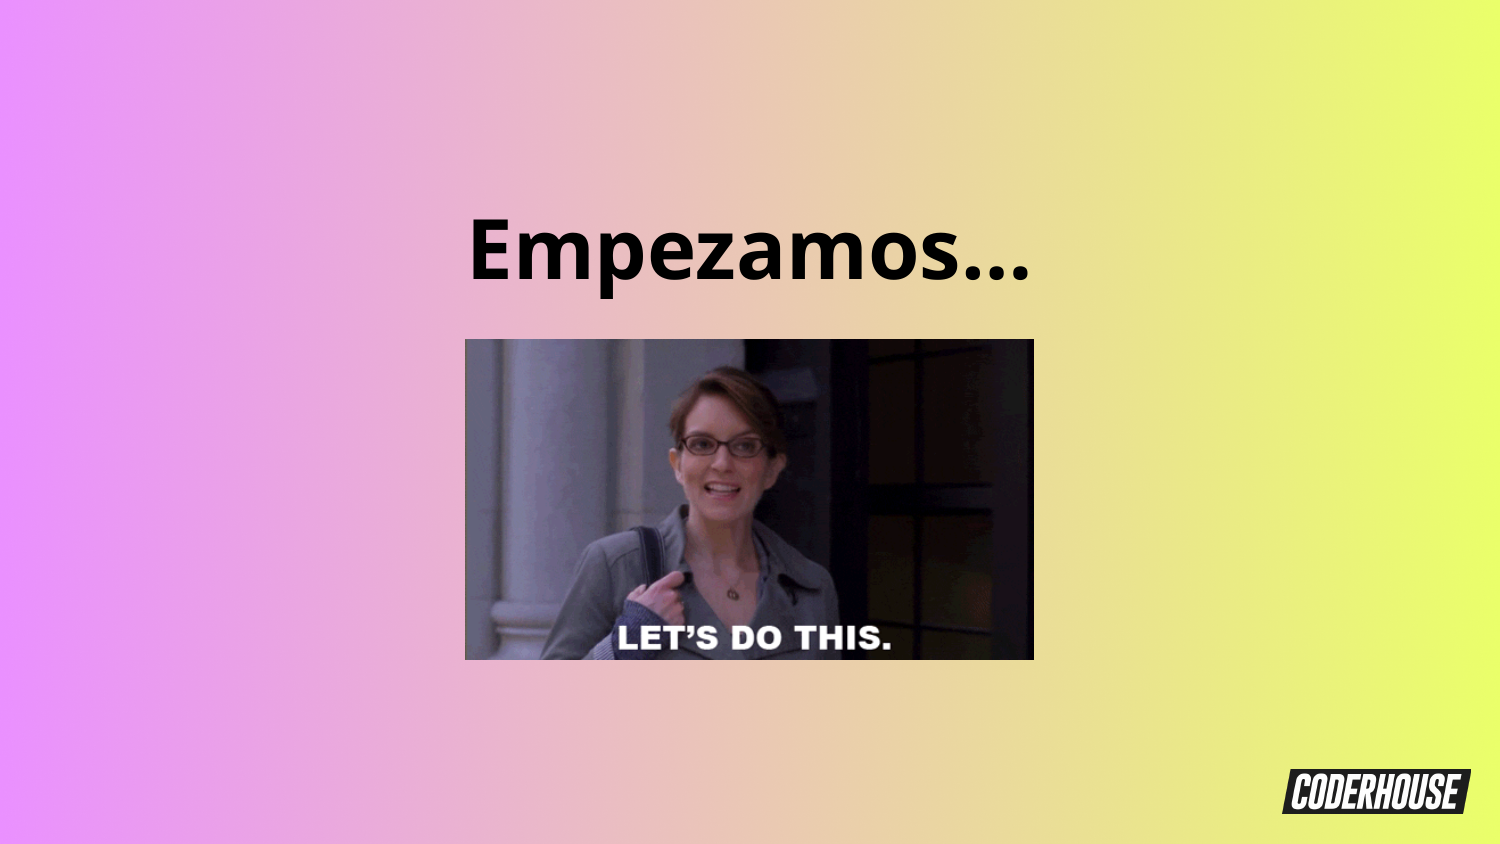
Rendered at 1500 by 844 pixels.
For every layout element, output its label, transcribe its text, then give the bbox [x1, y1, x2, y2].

text_box Empezamos… [239, 192, 1261, 313]
picture [0, 0, 1500, 844]
